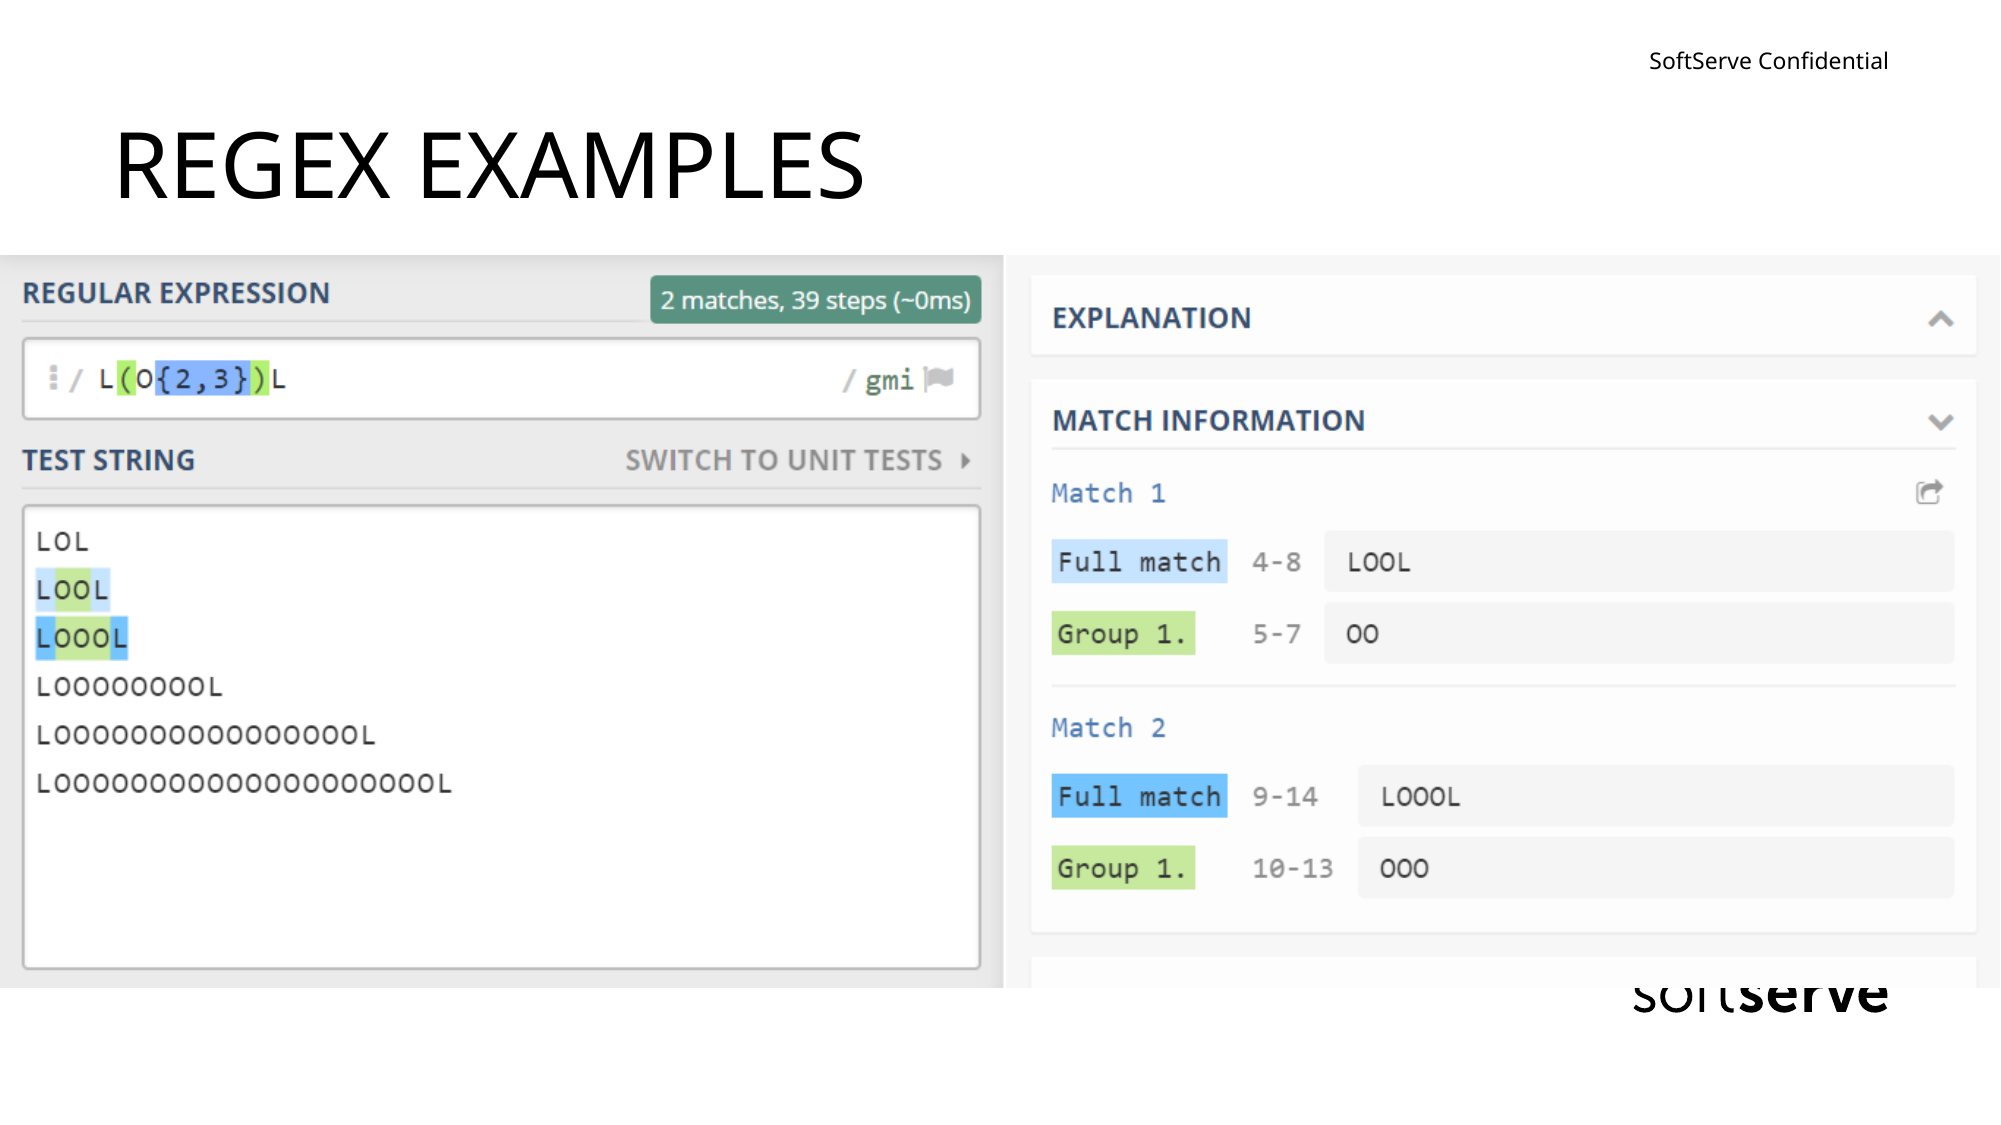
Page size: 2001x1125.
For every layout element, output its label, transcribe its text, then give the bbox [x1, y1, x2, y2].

picture [0, 255, 2000, 988]
title REGEX EXAMPLES [112, 112, 1888, 225]
